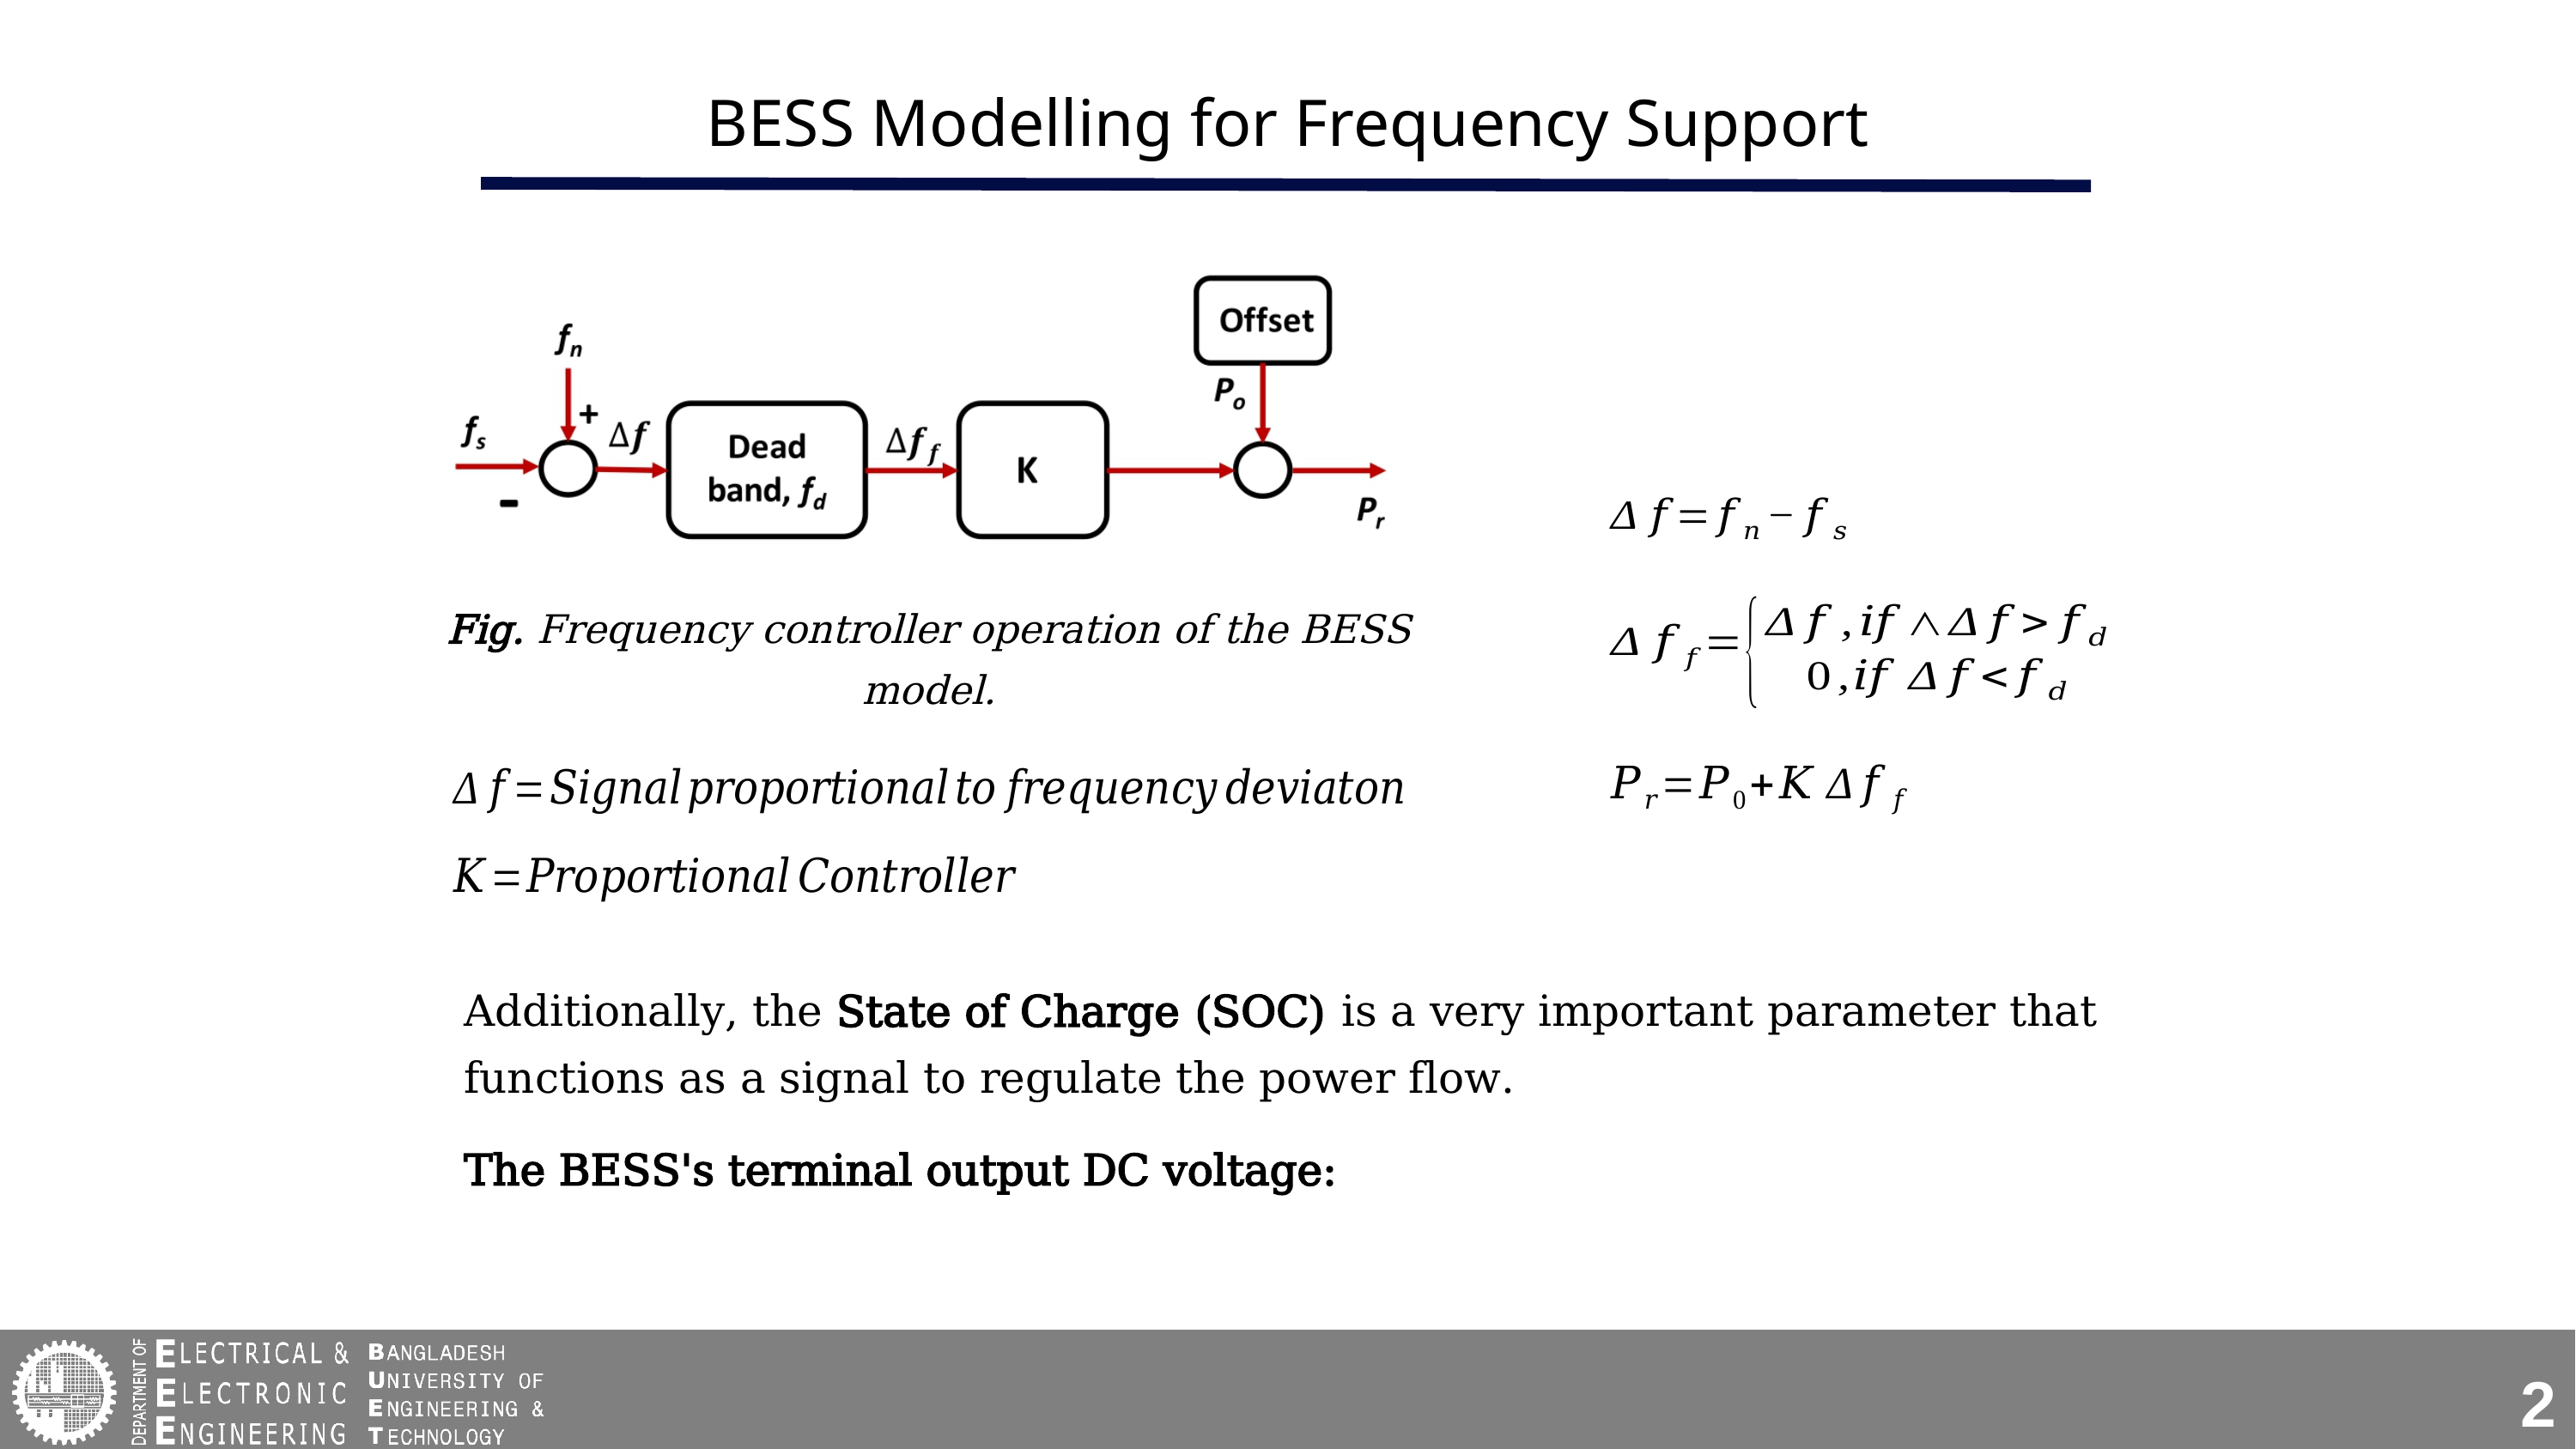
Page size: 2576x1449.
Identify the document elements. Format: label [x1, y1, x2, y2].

text_box [10, 1338, 562, 1446]
text_box [480, 43, 2092, 186]
text_box [2414, 1343, 2557, 1440]
text_box [384, 248, 2111, 1200]
text_box [0, 1330, 2576, 1449]
